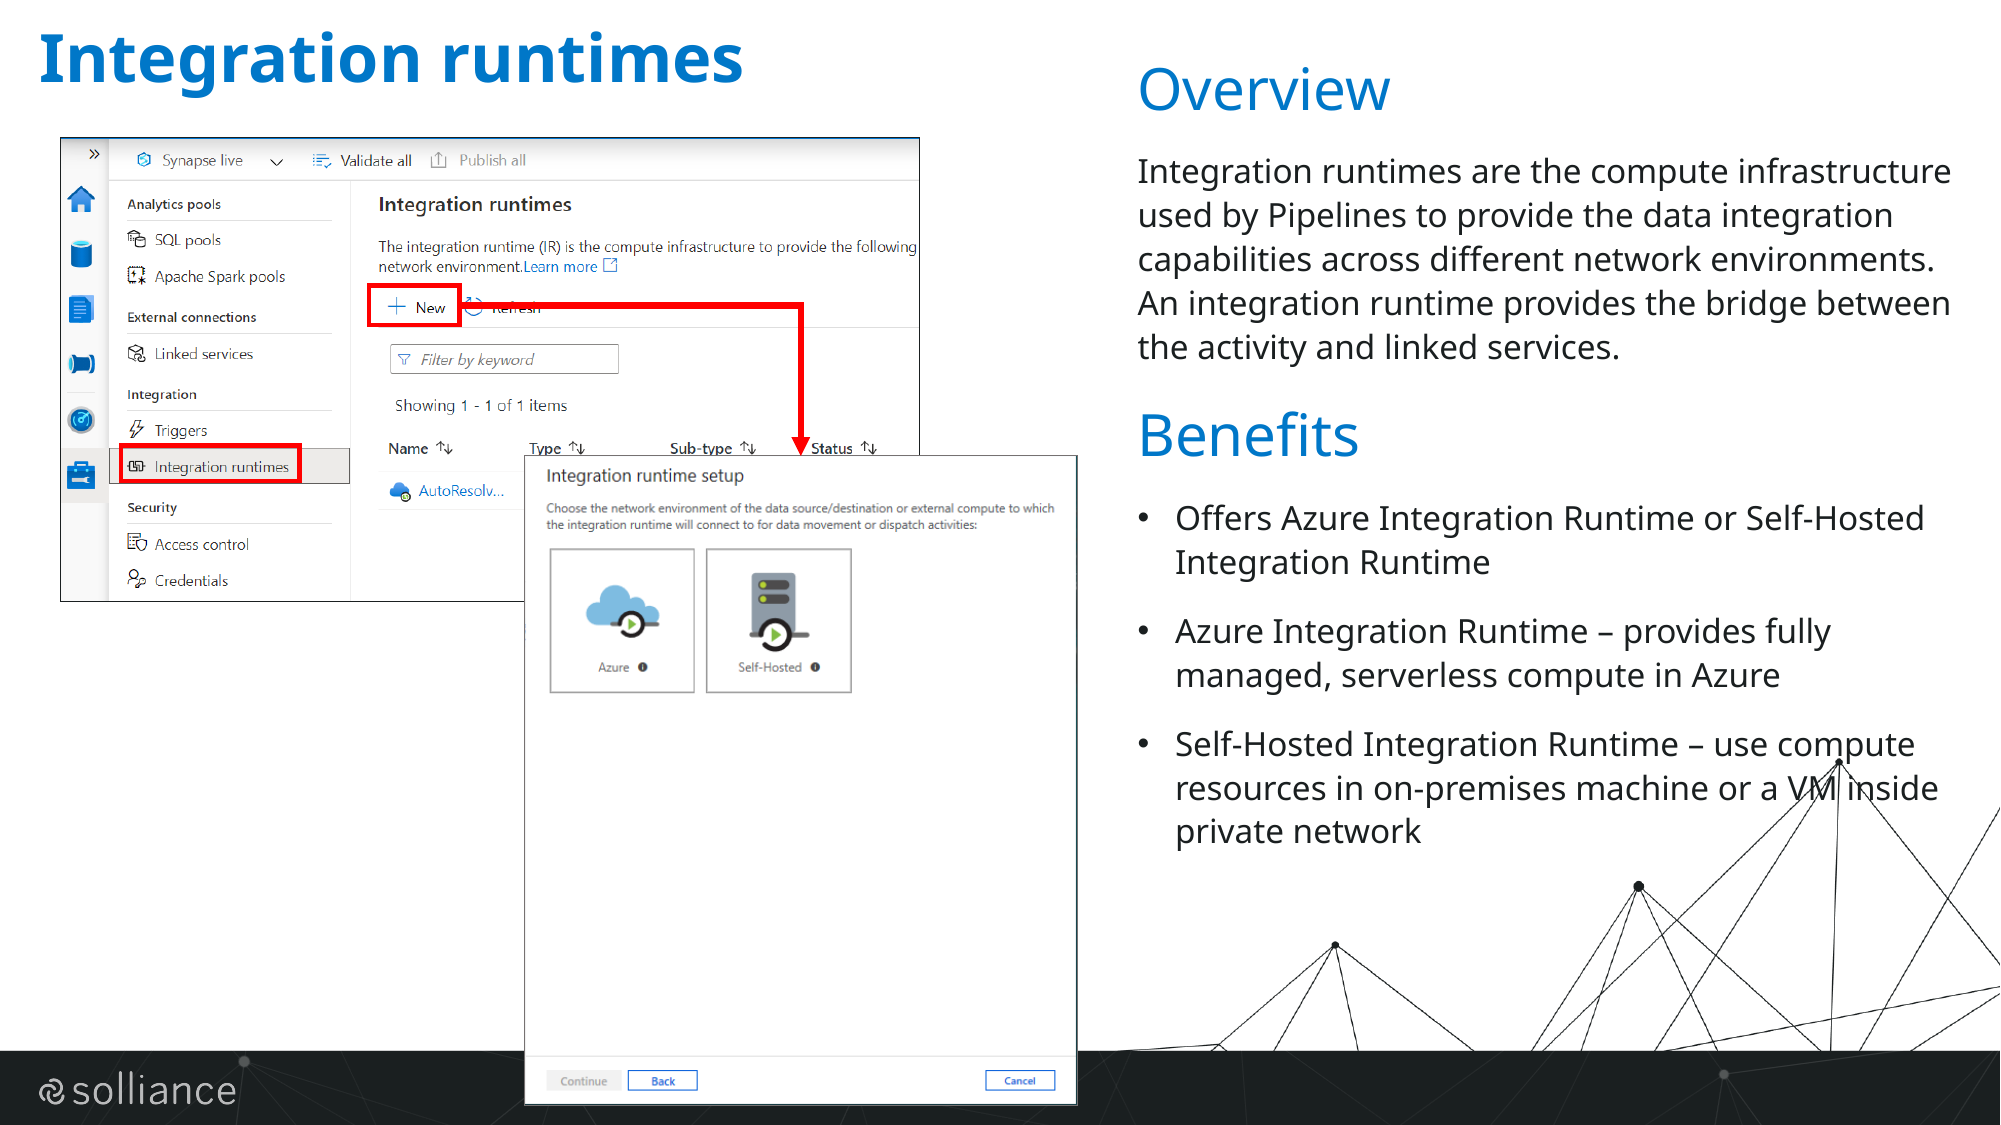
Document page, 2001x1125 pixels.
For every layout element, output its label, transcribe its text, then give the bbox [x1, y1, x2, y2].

picture [39, 1071, 236, 1105]
picture [60, 137, 2000, 1106]
list Overview Integration runtimes are the compute infrastructure used by Pipelines to provide the data integration capabilities across different network environments. An integration runtime provides the bridge between the activity and linked services. Benefits Offers Azure Integration Runtime or Self-Hosted Integration Runtime Azure Integration Runtime – provides fully managed, serverless compute in Azure Self-Hosted Integration Runtime – use compute resources in on-premises machine or a VM inside private network [1122, 37, 2000, 950]
title Integration runtimes [24, 0, 988, 170]
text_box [459, 305, 801, 456]
